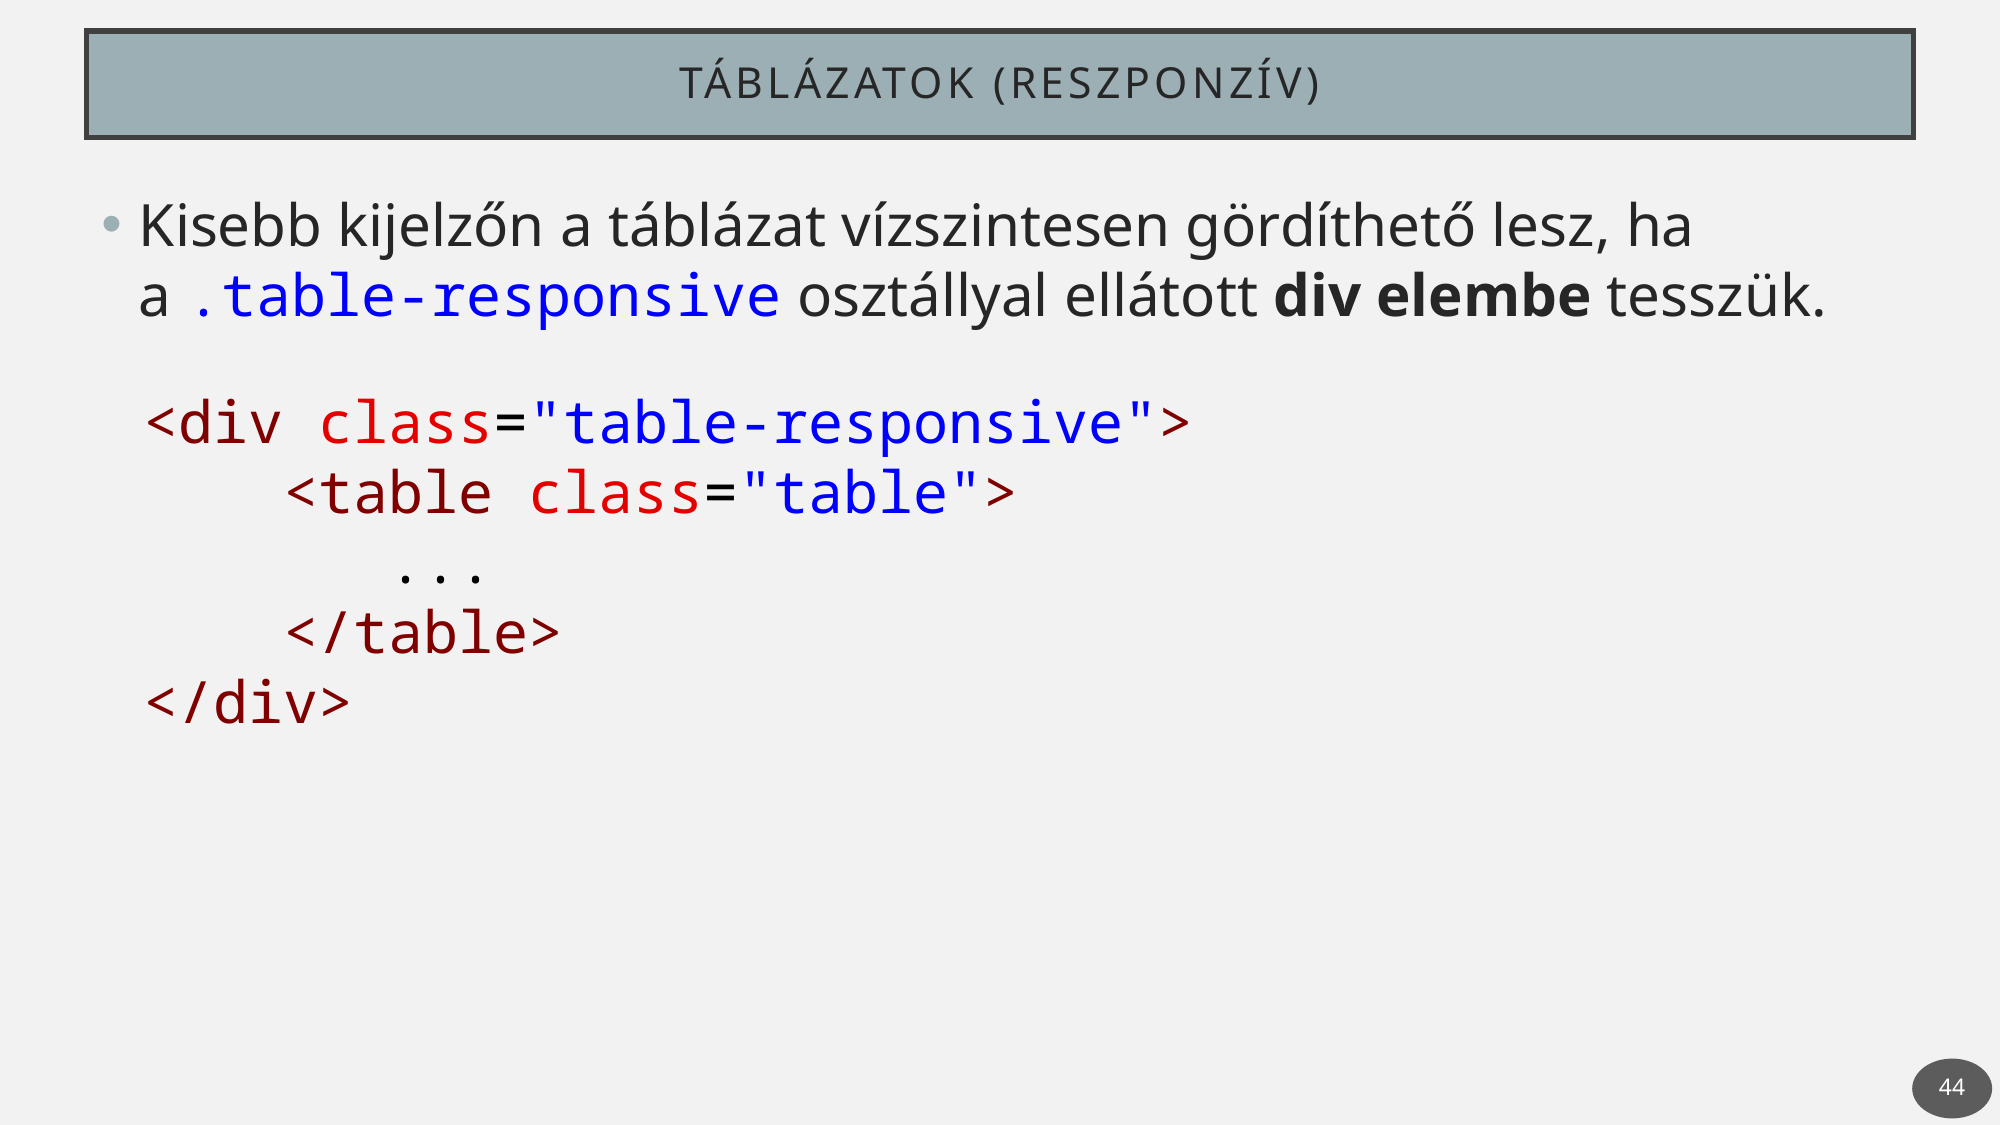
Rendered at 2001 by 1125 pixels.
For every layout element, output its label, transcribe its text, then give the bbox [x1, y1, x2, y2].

title Táblázatok (reszponzív) [84, 28, 1916, 140]
slide_number 44 [1912, 1058, 1993, 1119]
text_box <div class="table-responsive"> <table class="table"> ... </table> </div> [128, 378, 1494, 883]
list Kisebb kijelzőn a táblázat vízszintesen gördíthető lesz, ha a .table-responsive osztállyal ellátott div elembe tesszük. [86, 181, 1914, 1047]
